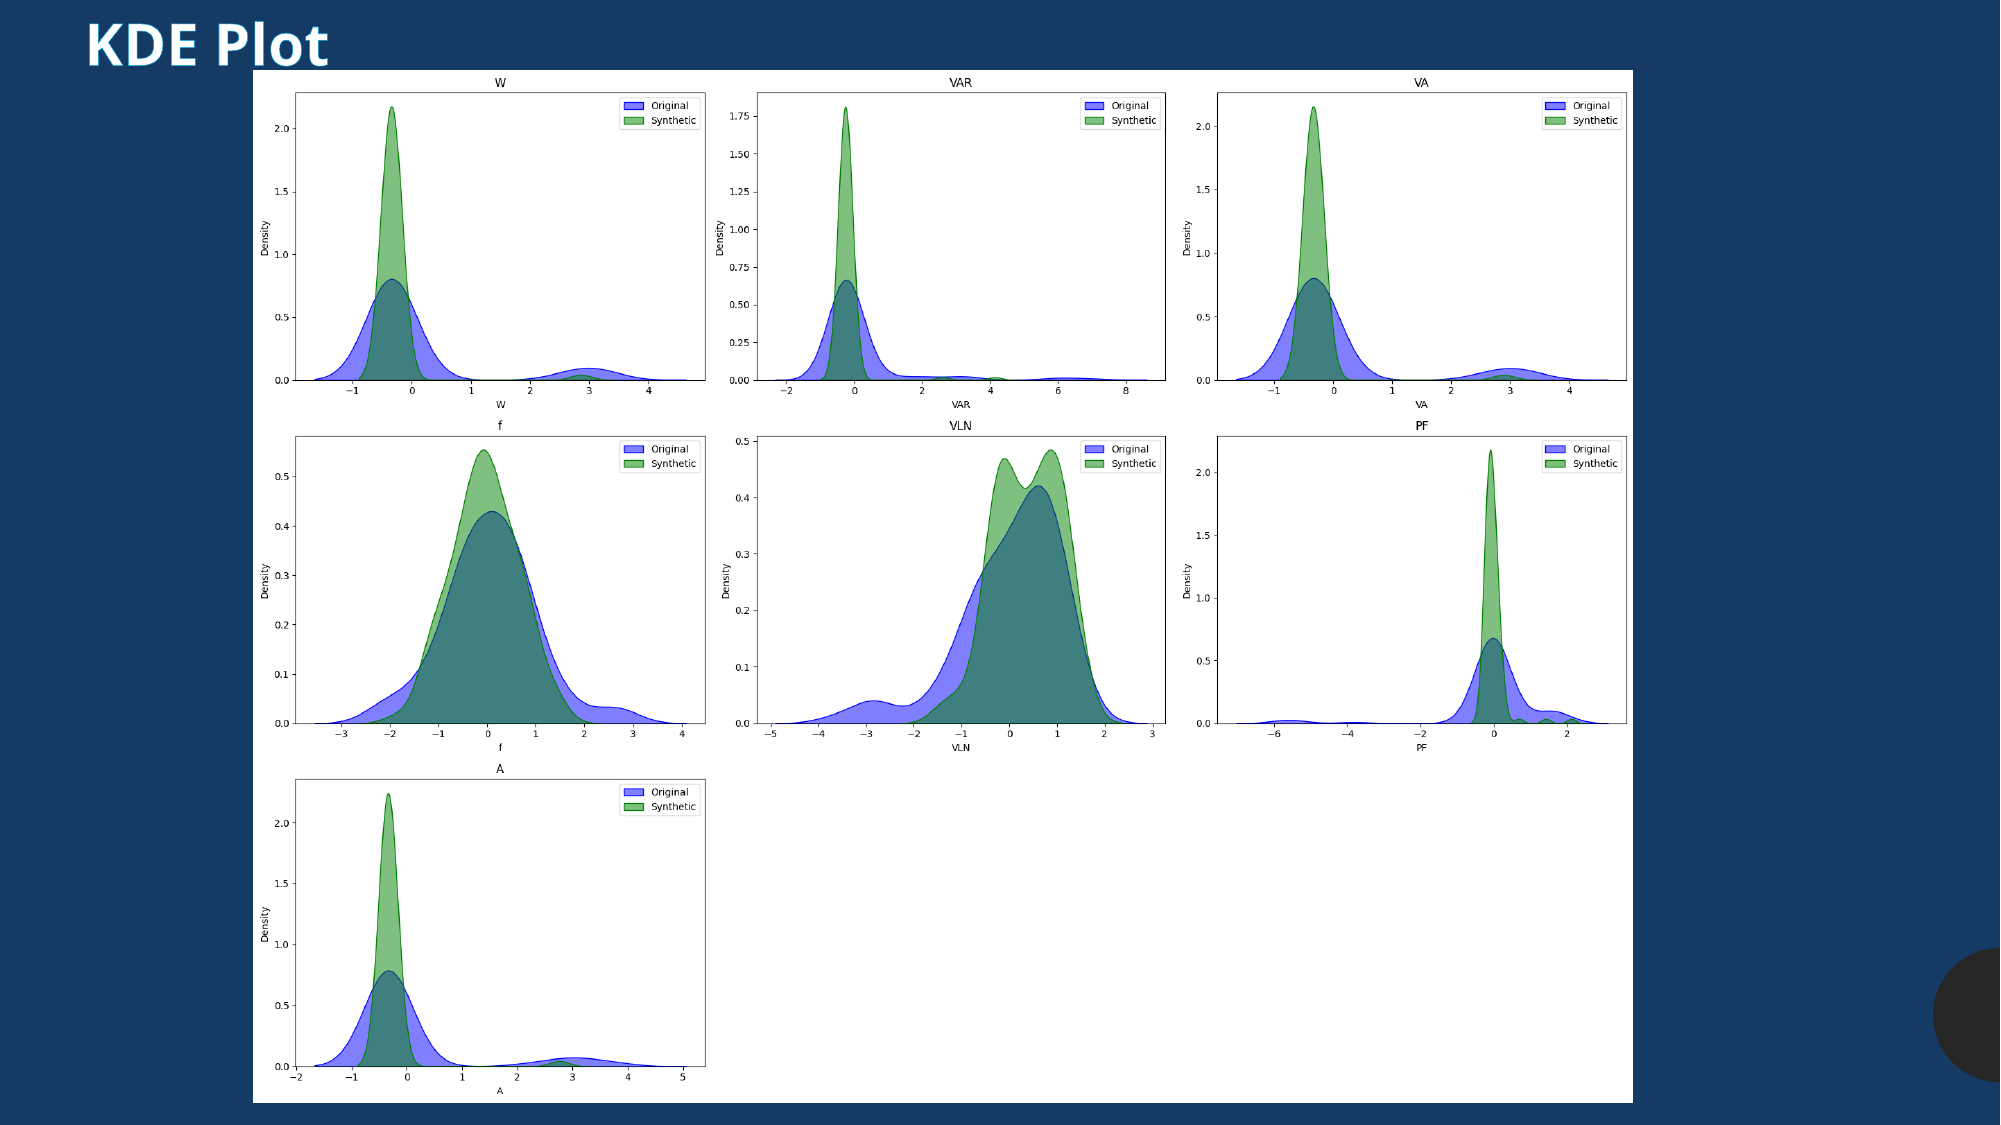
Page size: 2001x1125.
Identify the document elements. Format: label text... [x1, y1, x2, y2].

text_box KDE Plot [69, 0, 943, 85]
picture [253, 70, 1633, 1103]
